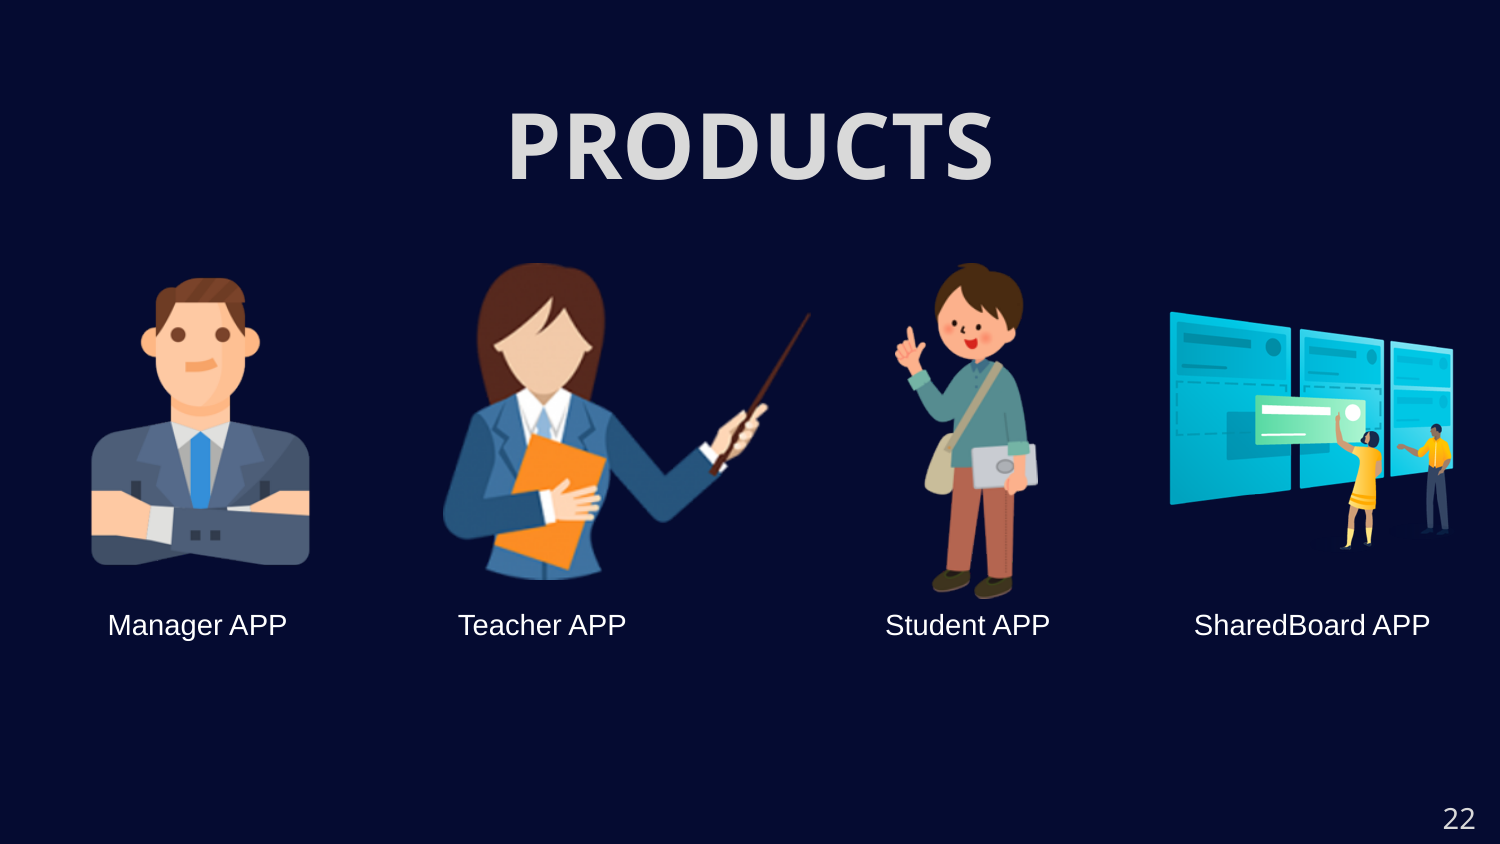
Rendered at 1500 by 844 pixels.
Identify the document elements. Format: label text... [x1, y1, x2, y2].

picture [442, 263, 811, 581]
picture [42, 263, 359, 581]
text_box SharedBoard APP [1179, 598, 1466, 649]
text_box Student APP [870, 598, 1086, 649]
picture [1059, 305, 1500, 557]
text_box Manager APP [92, 598, 309, 649]
text_box 22 [1427, 793, 1500, 843]
title PRODUCTS [116, 72, 1383, 195]
picture [895, 263, 1038, 600]
text_box Teacher APP [443, 598, 659, 649]
